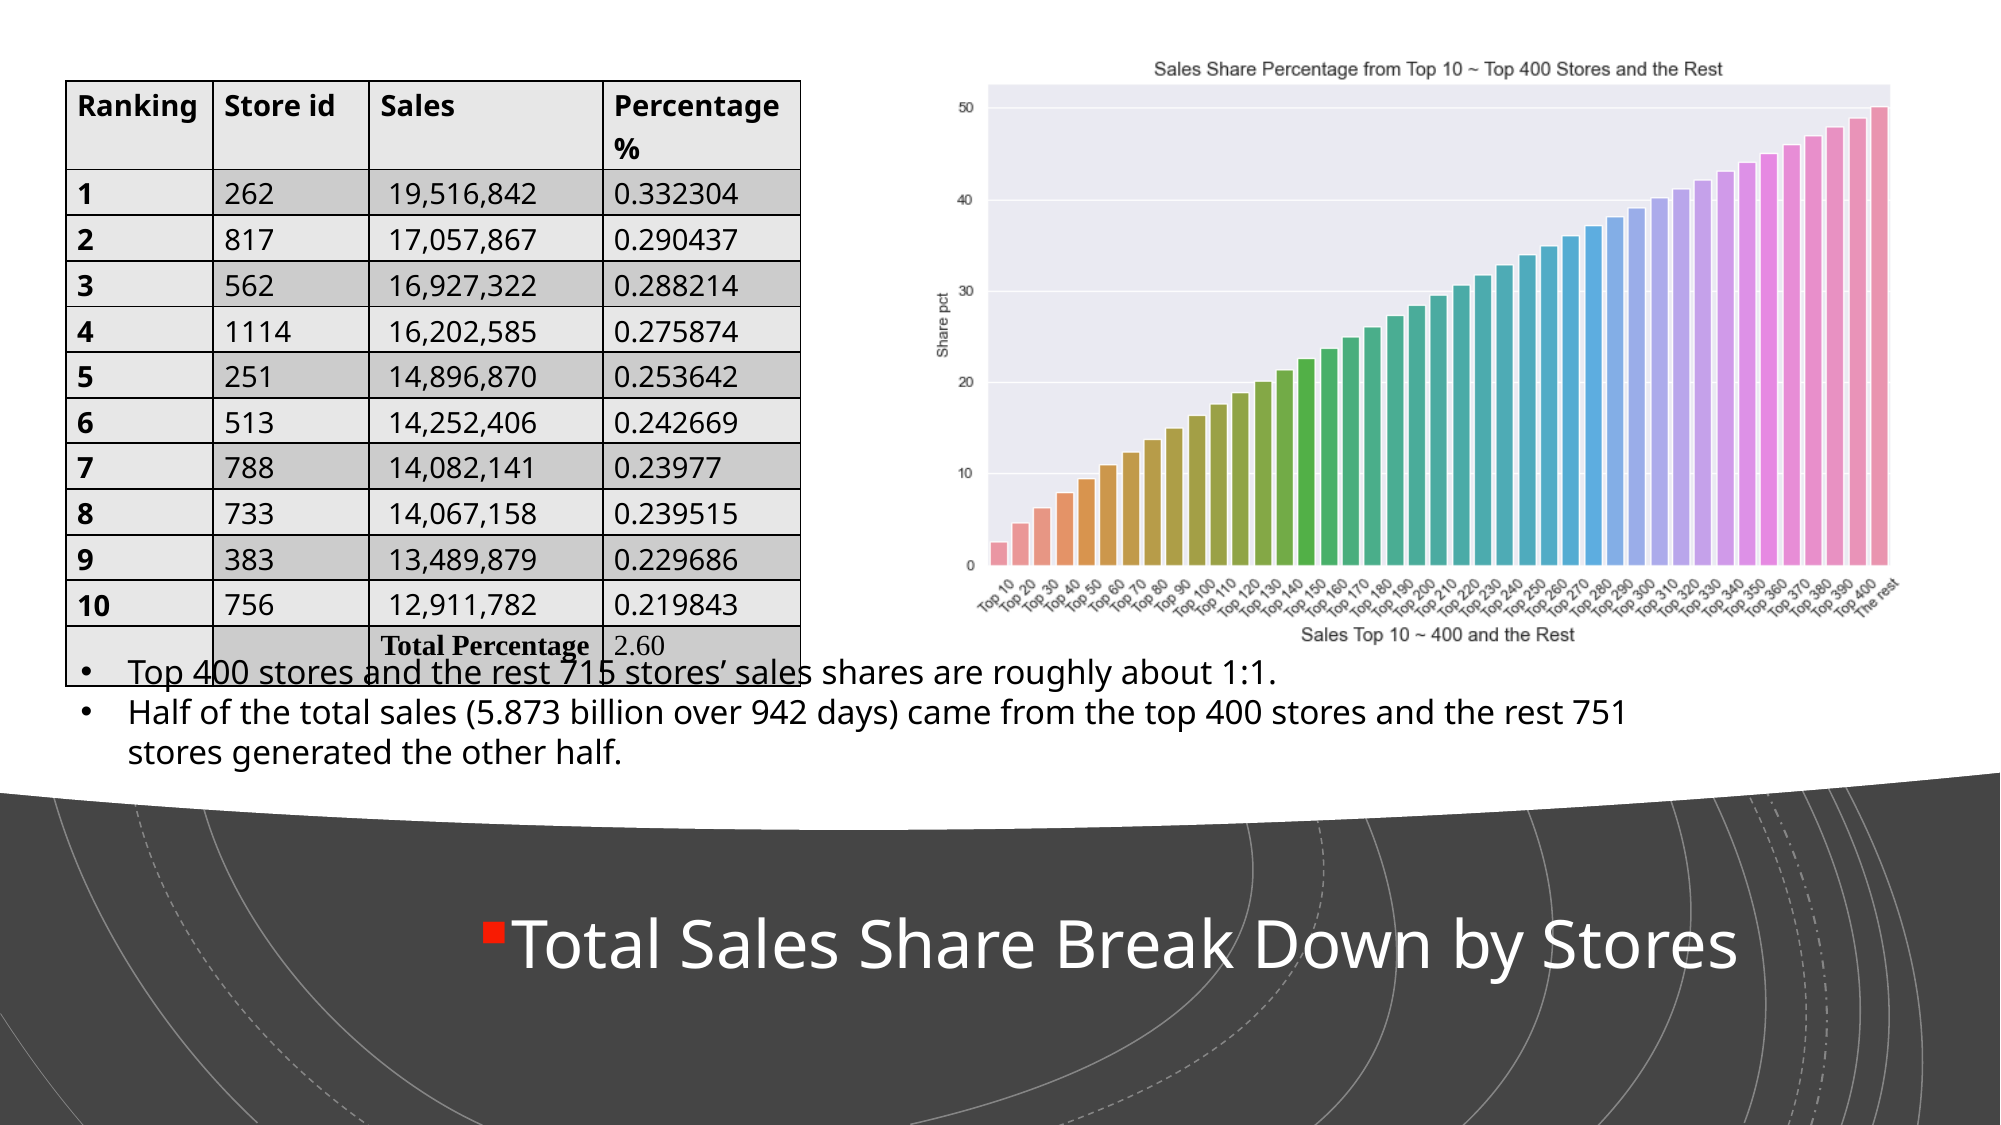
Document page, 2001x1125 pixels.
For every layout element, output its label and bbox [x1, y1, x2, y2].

picture [928, 52, 1913, 655]
text_box [0, 0, 2000, 1125]
